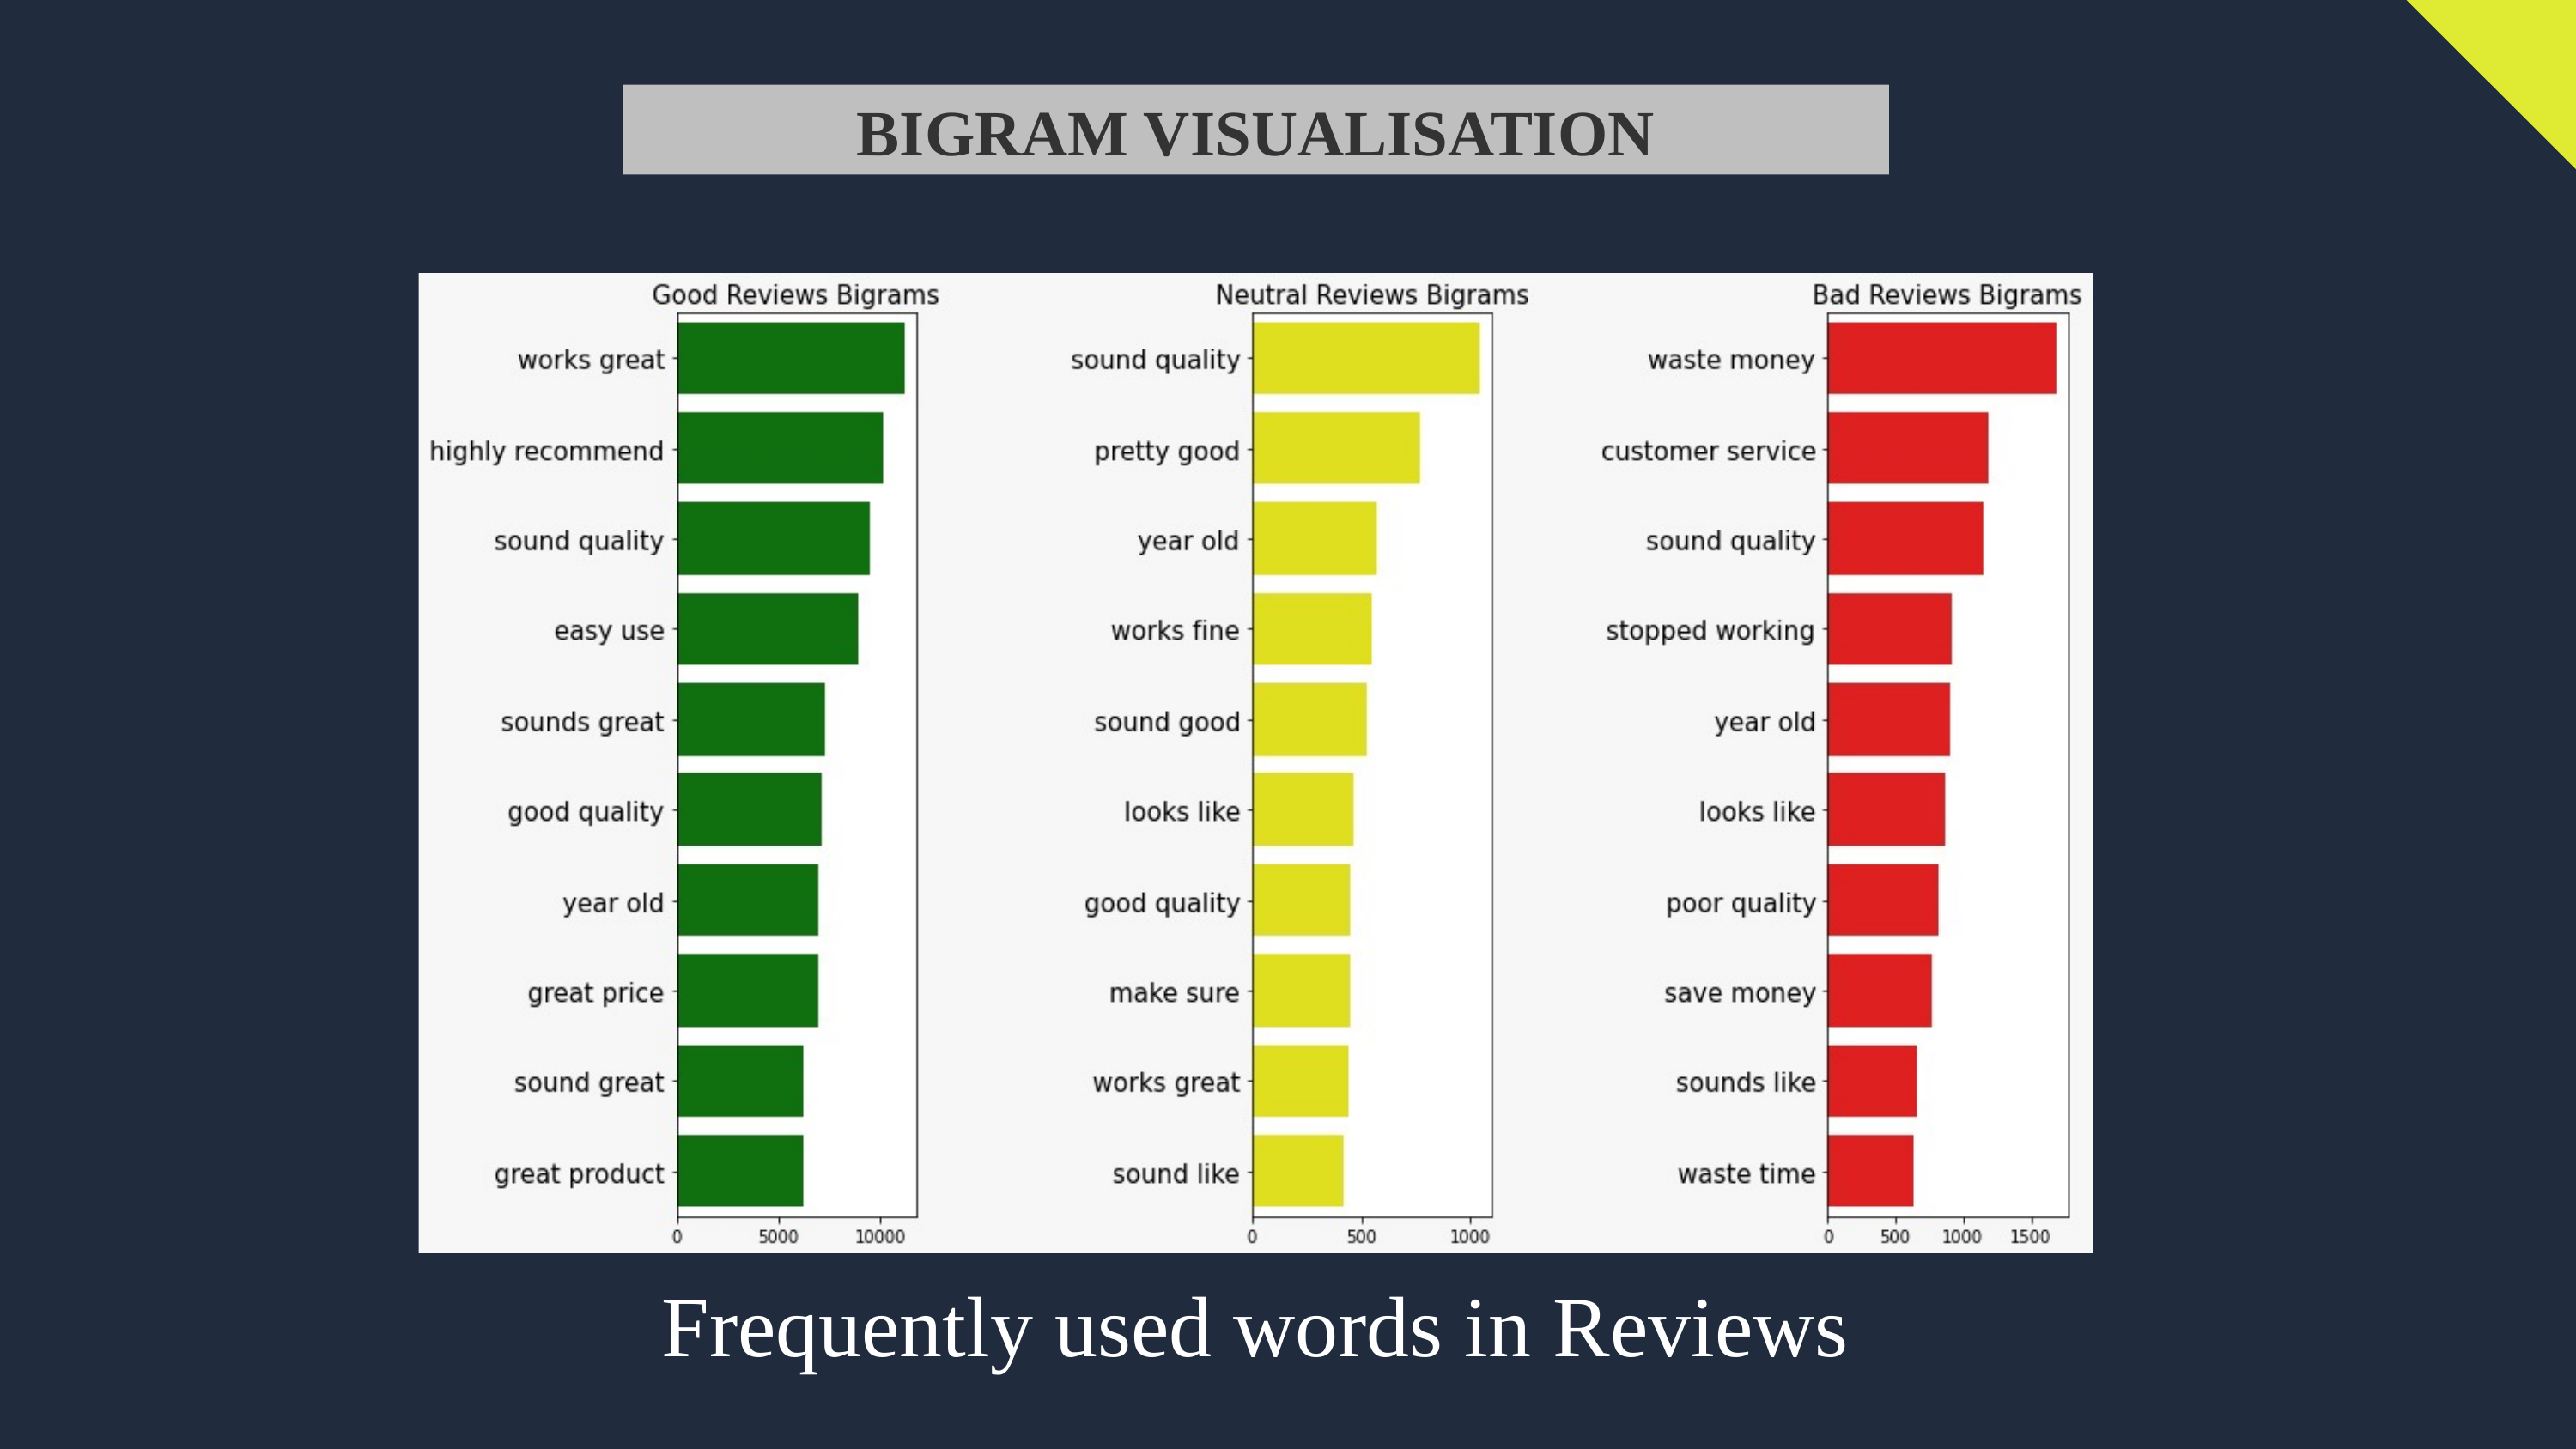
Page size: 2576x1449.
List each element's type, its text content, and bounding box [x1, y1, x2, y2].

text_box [2406, 0, 2576, 171]
text_box Frequently used words in Reviews [611, 1282, 1900, 1380]
picture [418, 273, 2093, 1253]
text_box BIGRAM VISUALISATION [623, 84, 1889, 175]
